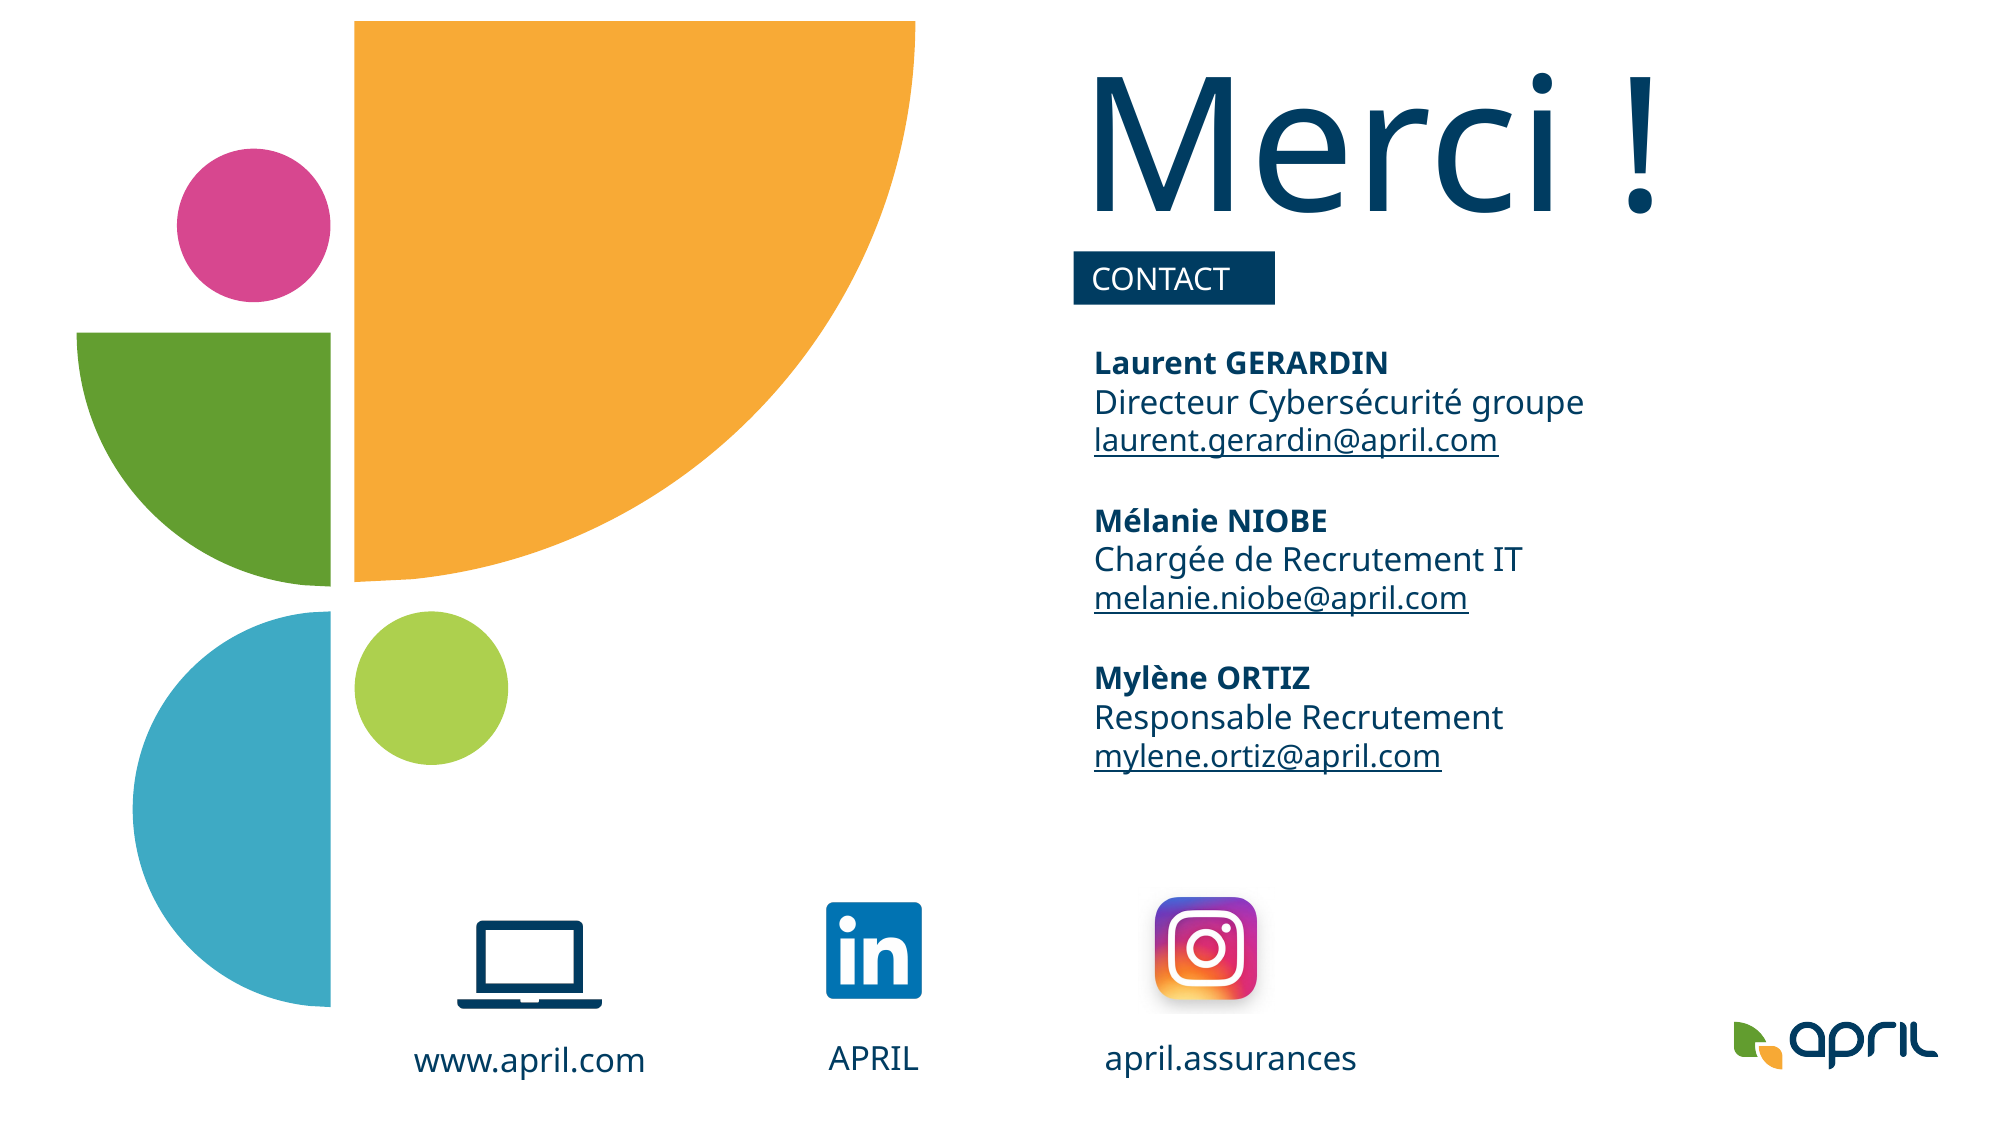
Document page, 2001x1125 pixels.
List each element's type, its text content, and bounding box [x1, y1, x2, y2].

picture [825, 902, 922, 999]
list Laurent GERARDIN Directeur Cybersécurité groupe laurent.gerardin@april.com Mélanie NIOBE Chargée de Recrutement IT melanie.niobe@april.com Mylène ORTIZ Responsable Recrutement mylene.ortiz@april.com [1088, 343, 1856, 768]
picture [1732, 1020, 1940, 1071]
text_box APRIL [731, 1036, 1017, 1077]
picture [1138, 887, 1275, 1014]
text_box april.assurances [1054, 1036, 1408, 1077]
title Merci ! [1073, 24, 1877, 252]
text_box www.april.com [408, 1039, 694, 1080]
picture [454, 889, 605, 1040]
list CONTACT [1073, 251, 1275, 305]
